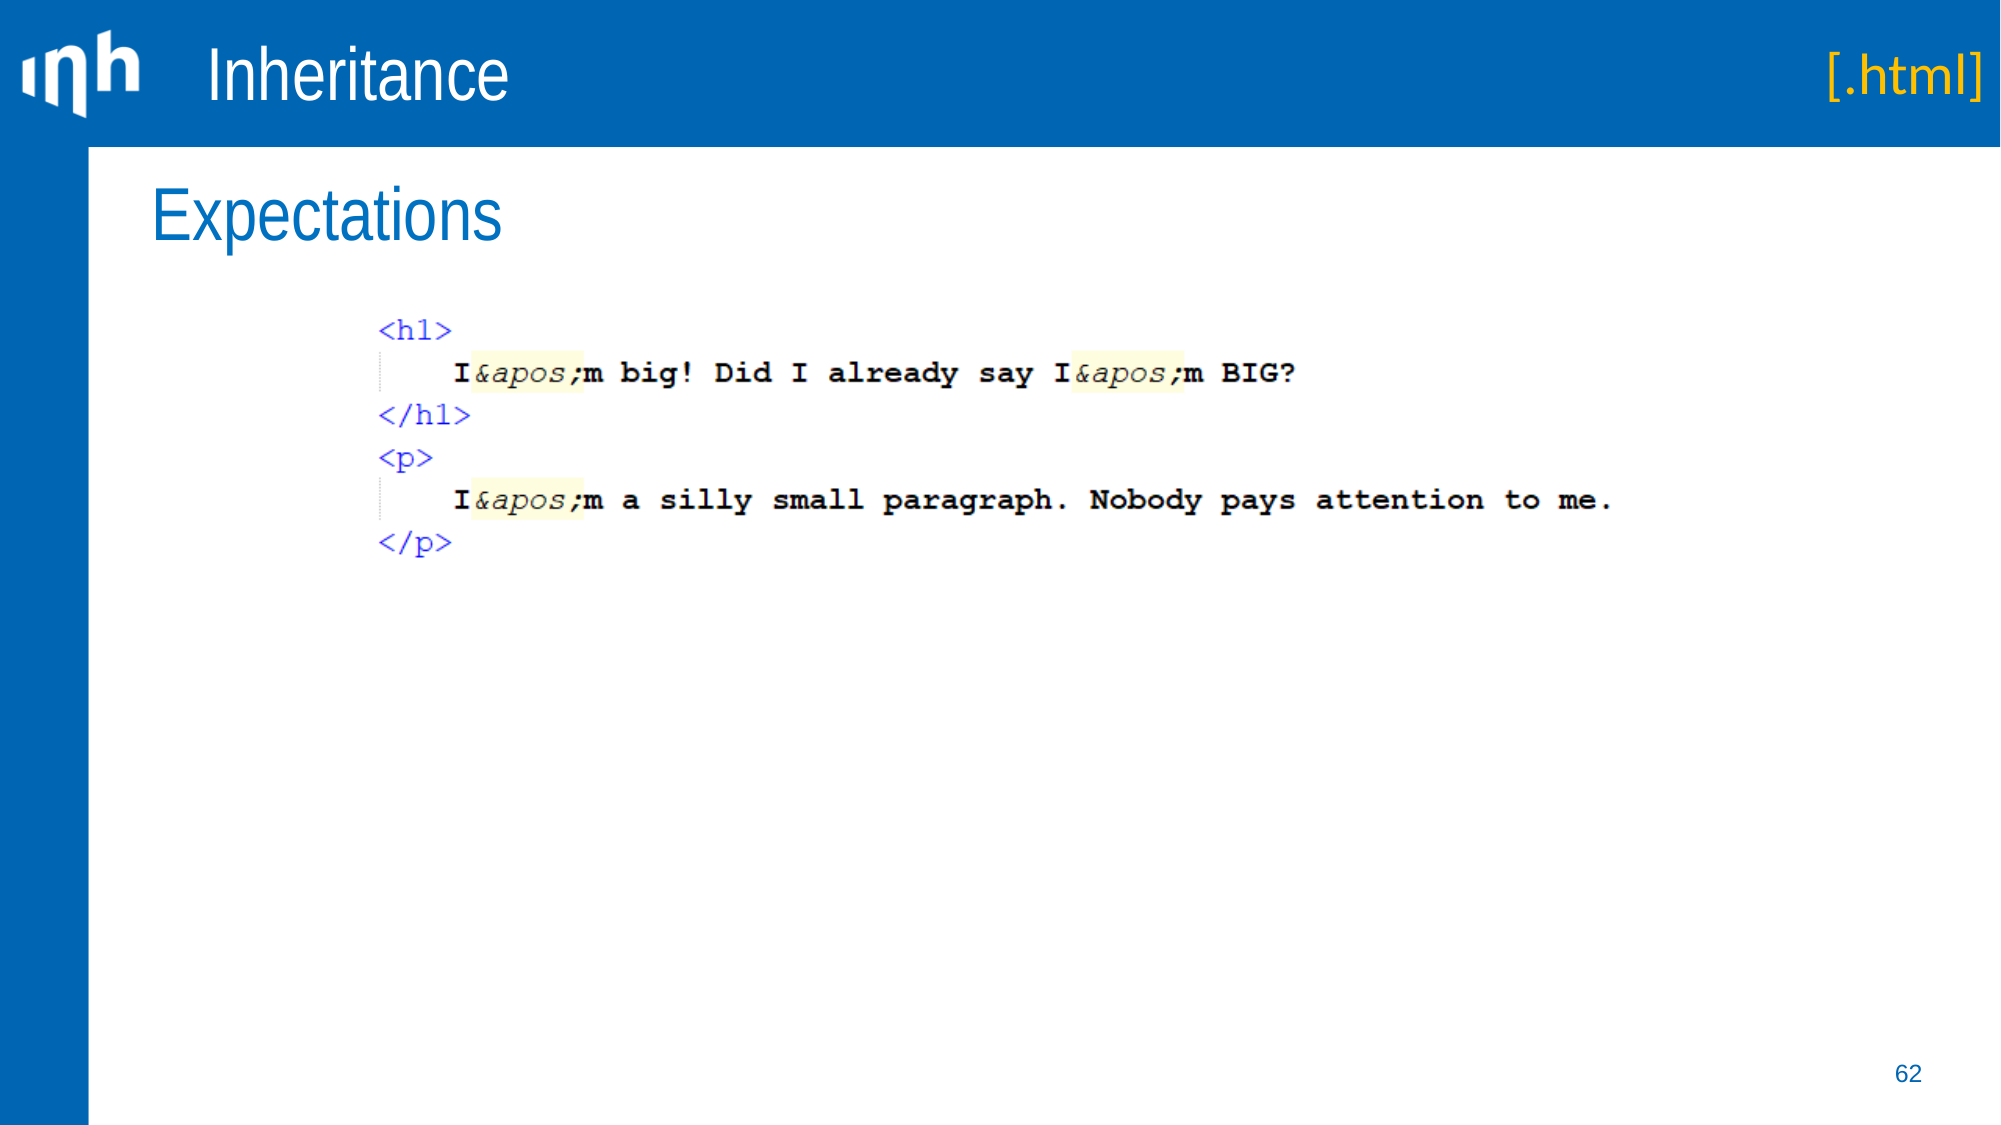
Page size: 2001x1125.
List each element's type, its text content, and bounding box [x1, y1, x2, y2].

text_box 62 [1782, 1042, 1938, 1103]
text_box Expectations [136, 157, 1966, 264]
picture [0, 0, 2001, 1125]
text_box Inheritance [191, 18, 1691, 125]
text_box [.html] [1755, 28, 2000, 114]
